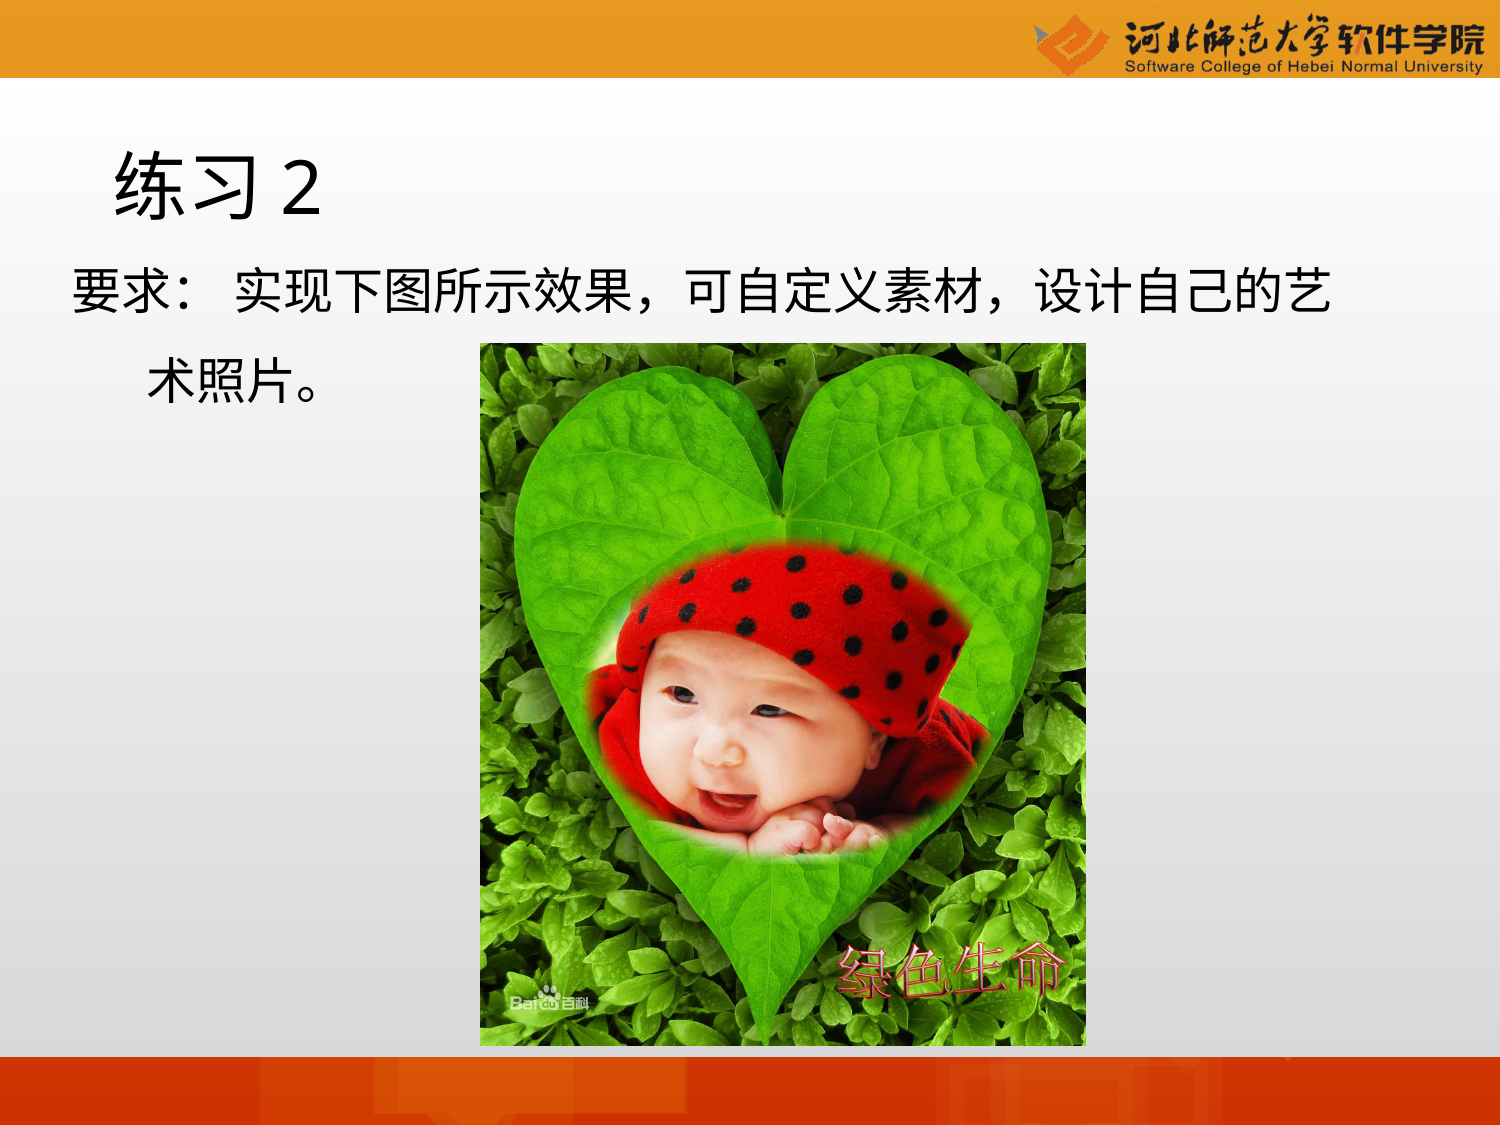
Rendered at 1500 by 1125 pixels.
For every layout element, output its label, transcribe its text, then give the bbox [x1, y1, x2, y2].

text_box [0, 78, 1500, 1057]
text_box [1028, 4, 1500, 79]
title 练习2 [97, 26, 1267, 222]
text_box 要求： 实现下图所示效果，可自定义素材，设计自己的艺术照片。 [57, 222, 1392, 418]
picture [480, 343, 1086, 1046]
